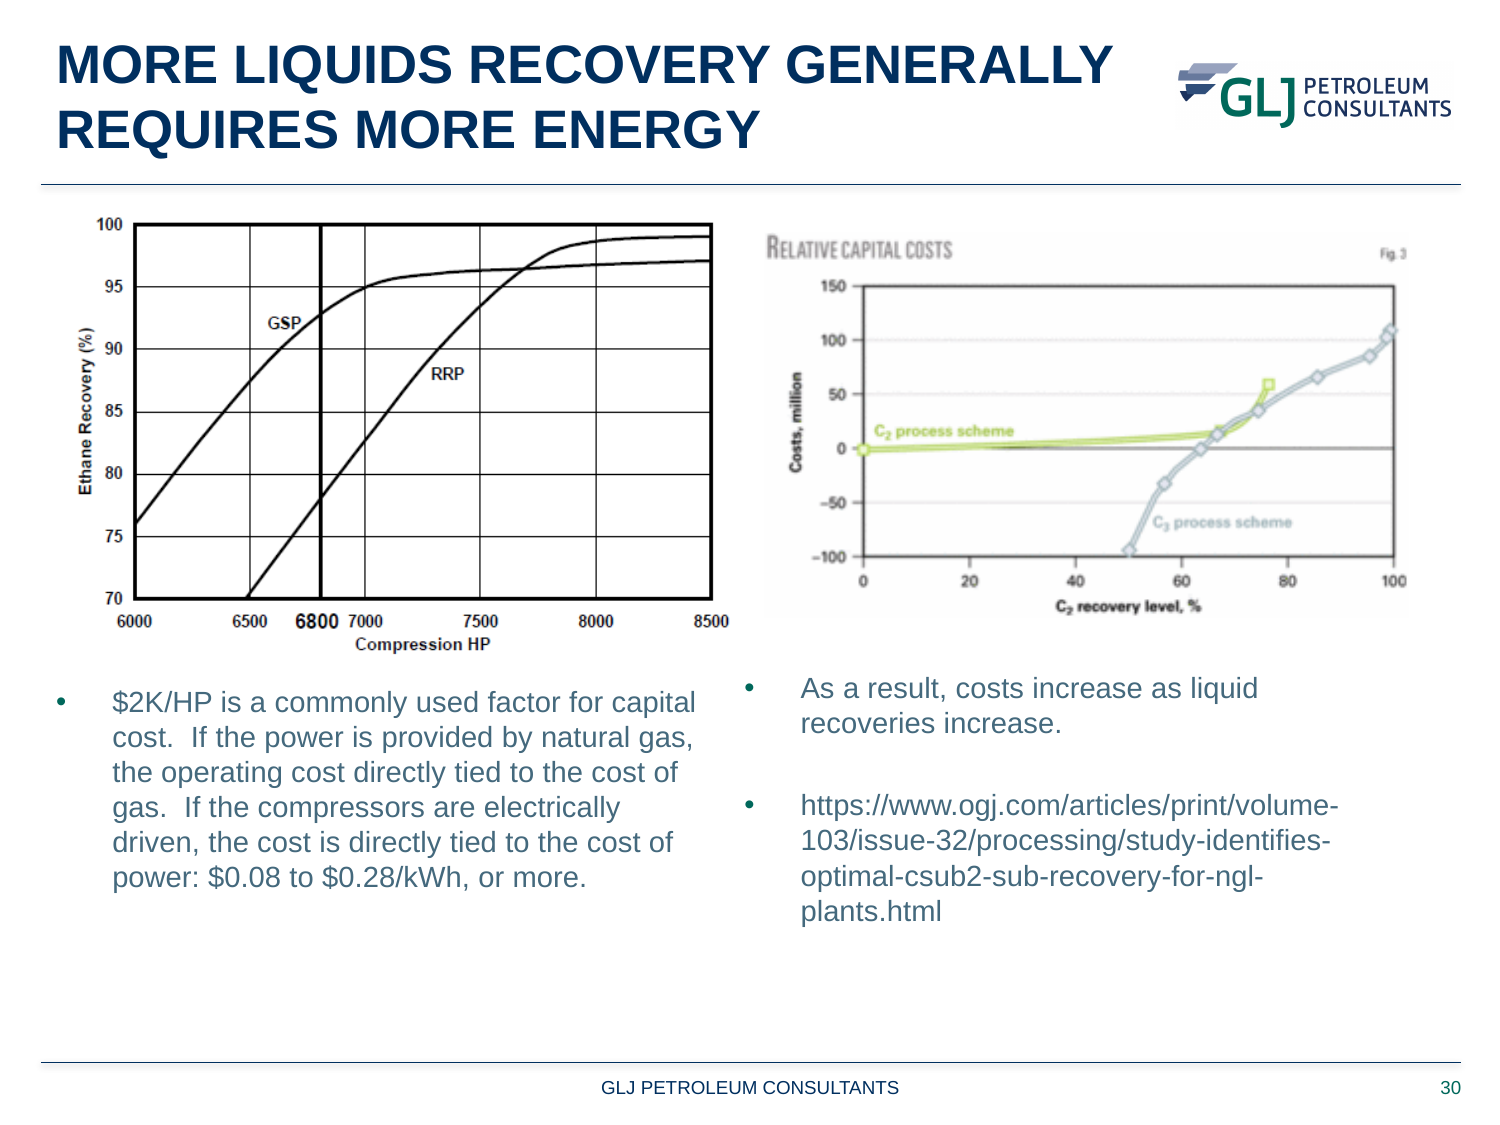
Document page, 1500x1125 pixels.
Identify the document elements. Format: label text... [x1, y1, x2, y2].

picture [1175, 61, 1454, 130]
picture [40, 200, 747, 663]
slide_number 30 [1074, 1071, 1462, 1103]
list $2K/HP is a commonly used factor for capital cost. If the power is provided by natural gas, the operating cost directly tied to the cost of gas. If the compressors are electrically driven, the cost is directly tied to the cost of power: $0.08 to $0.28/kWh, or more. [41, 675, 730, 1044]
footer GLJ PETROLEUM CONSULTANTS [512, 1071, 988, 1103]
text_box As a result, costs increase as liquid recoveries increase. https://www.ogj.com/articles/print/volume-103/issue-32/processing/study-identifies-optimal-csub2-sub-recovery-for-ngl-plants.html [729, 662, 1418, 1031]
title More Liquids Recovery Generally Requires More Energy [41, 29, 1144, 160]
picture [764, 232, 1410, 618]
